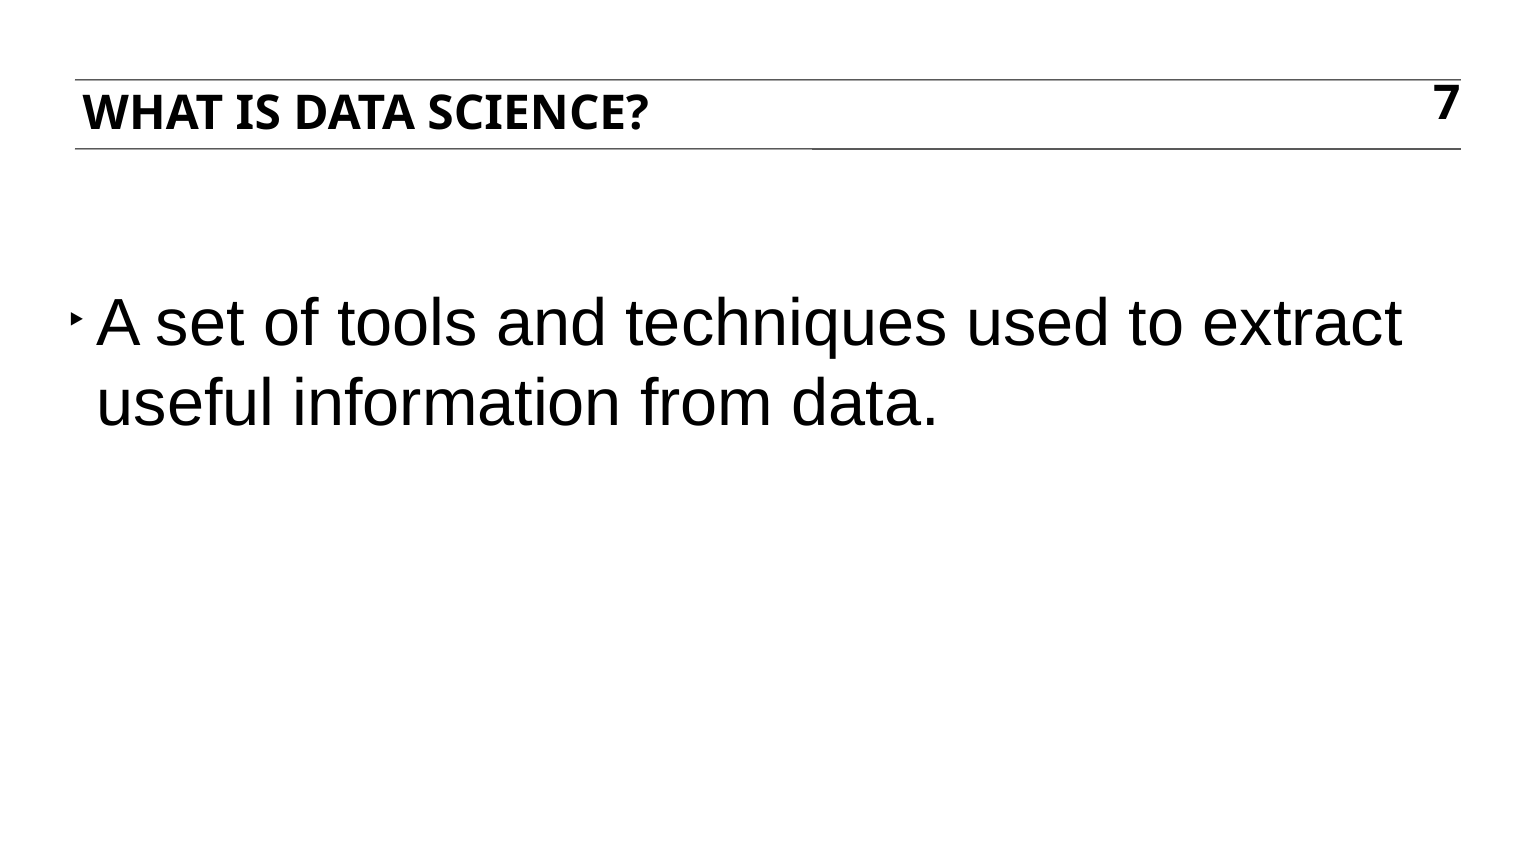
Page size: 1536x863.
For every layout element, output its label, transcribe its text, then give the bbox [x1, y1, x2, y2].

list What is DATA SCIENCE? [67, 81, 1118, 132]
subtitle A set of tools and techniques used to extract useful information from data. [67, 193, 1431, 782]
slide_number 7 [1419, 86, 1461, 138]
